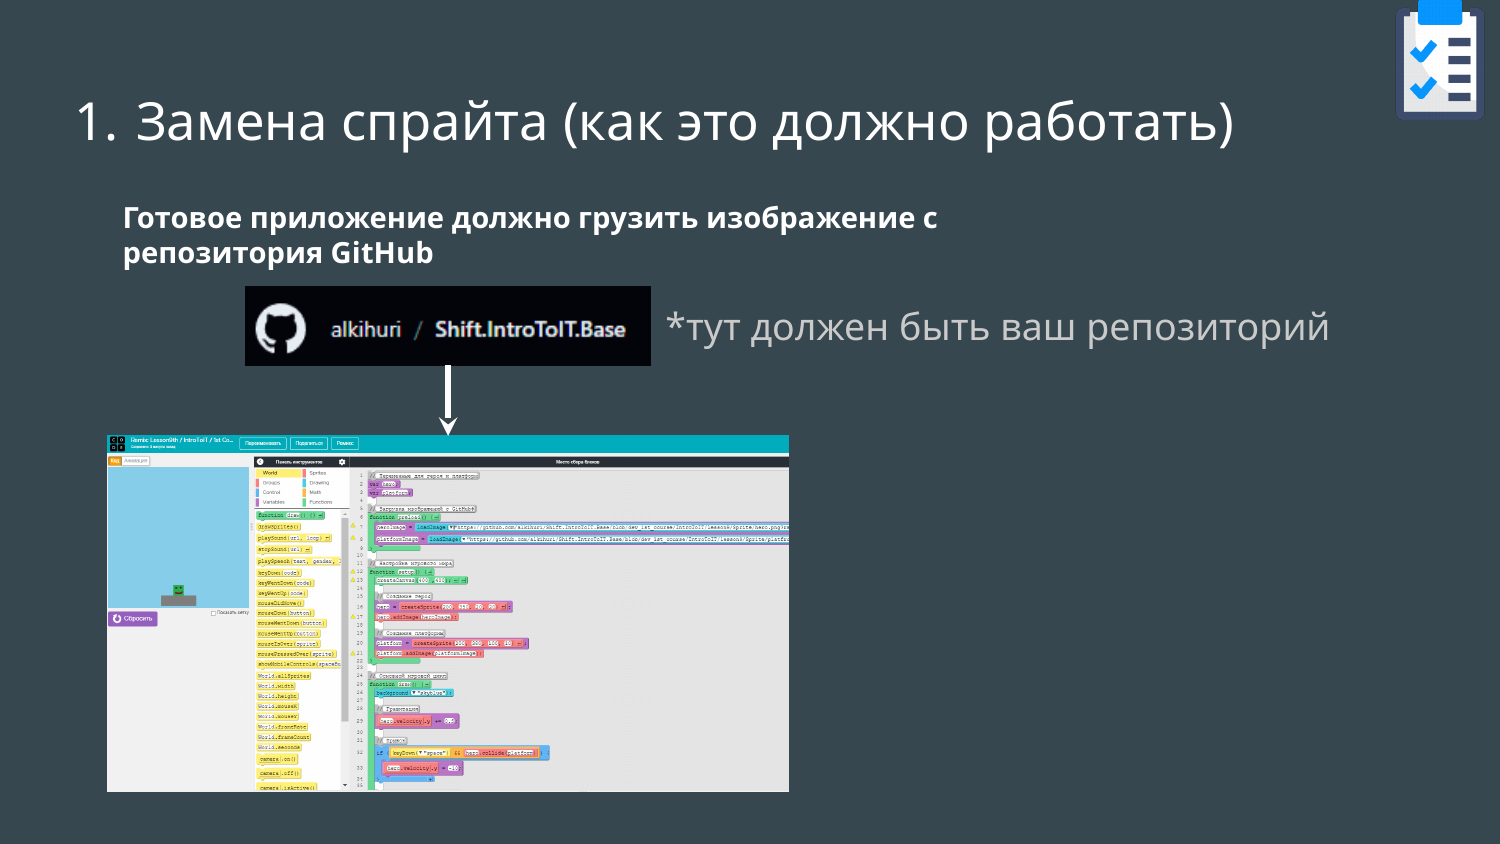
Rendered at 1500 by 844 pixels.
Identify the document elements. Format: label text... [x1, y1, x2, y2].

picture [245, 286, 651, 366]
picture [1380, 0, 1500, 120]
picture [107, 435, 789, 792]
text_box Готовое приложение должно грузить изображение с репозитория GitHub [107, 184, 1146, 285]
title Замена спрайта (как это должно работать) [51, 72, 1449, 167]
text_box *тут должен быть ваш репозиторий [654, 288, 1360, 364]
